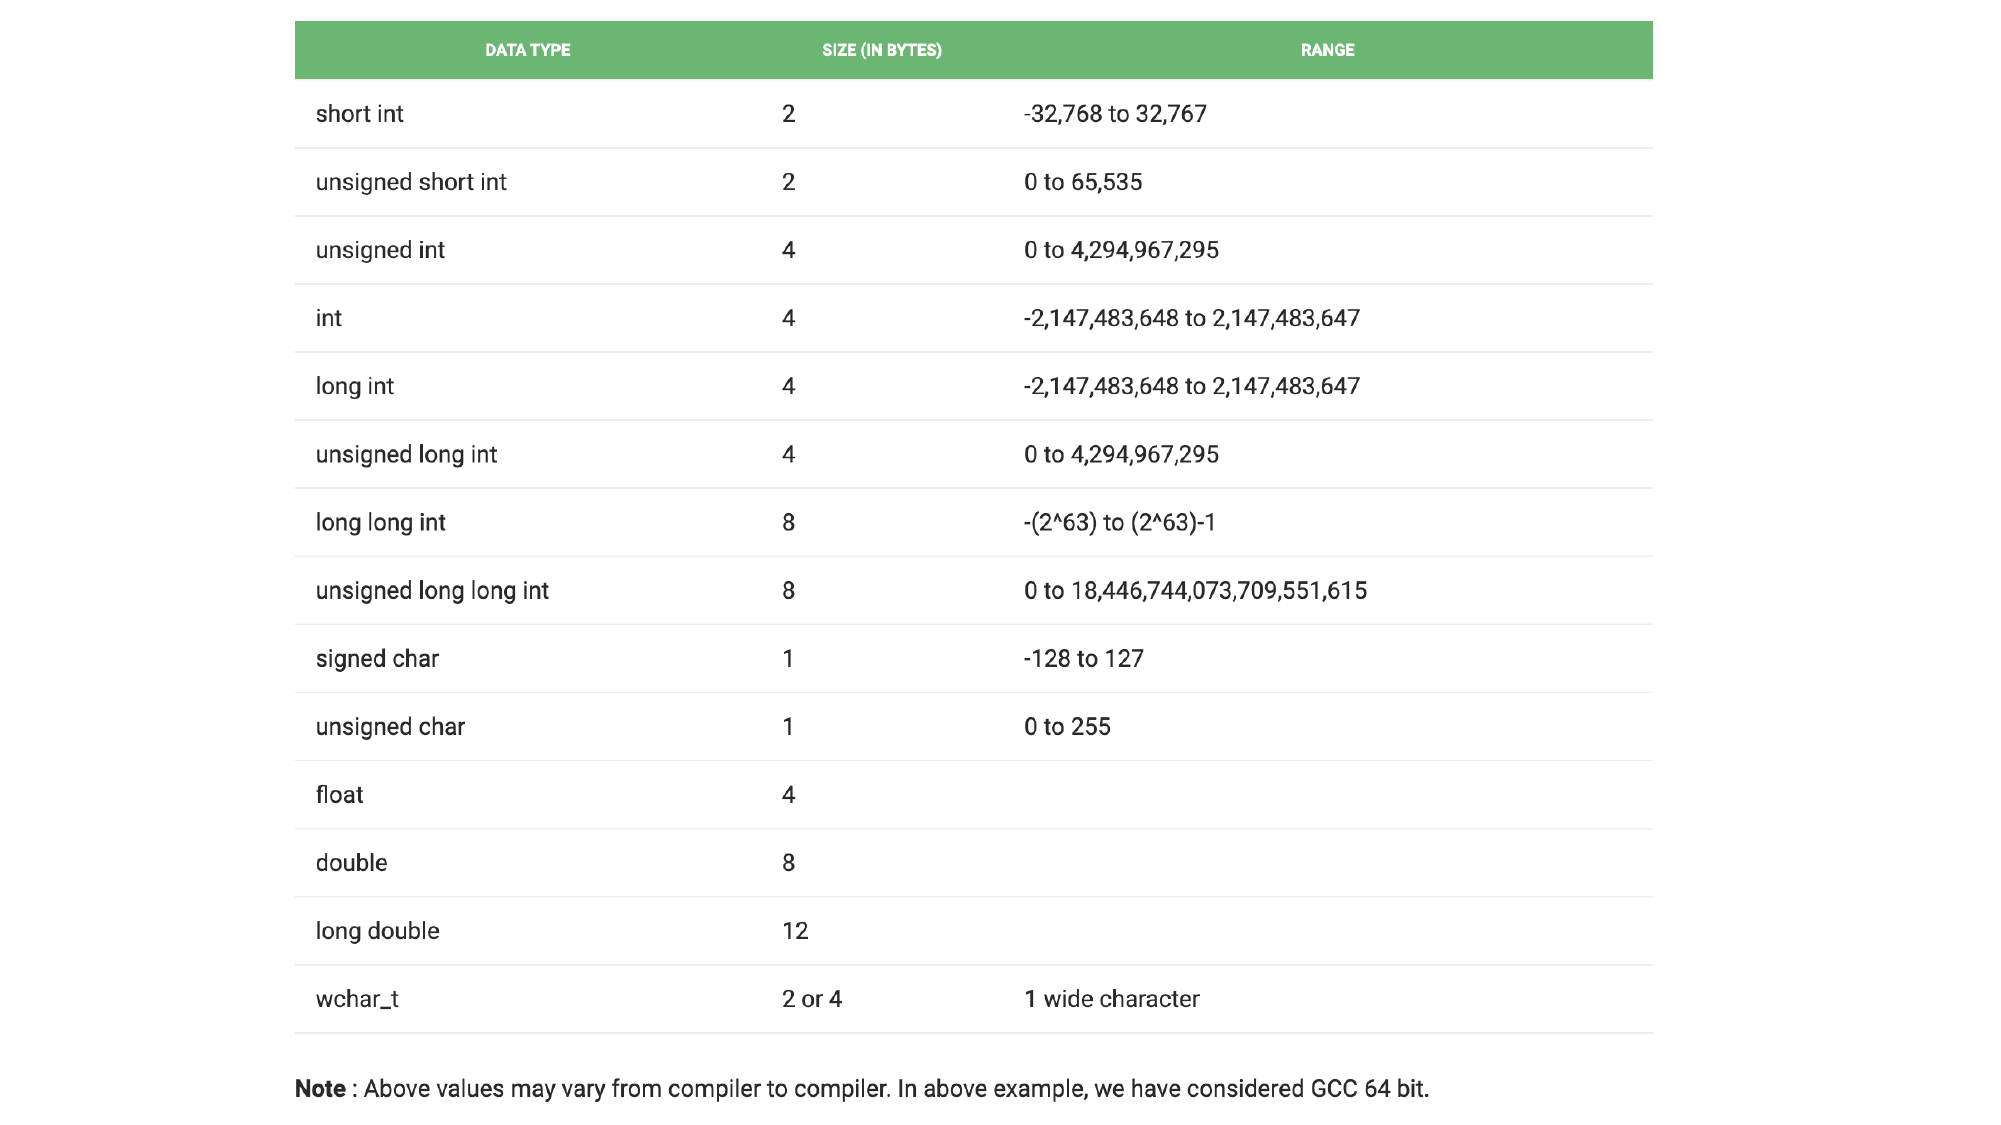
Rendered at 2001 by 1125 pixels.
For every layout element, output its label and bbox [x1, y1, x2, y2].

list [283, 12, 1664, 1113]
